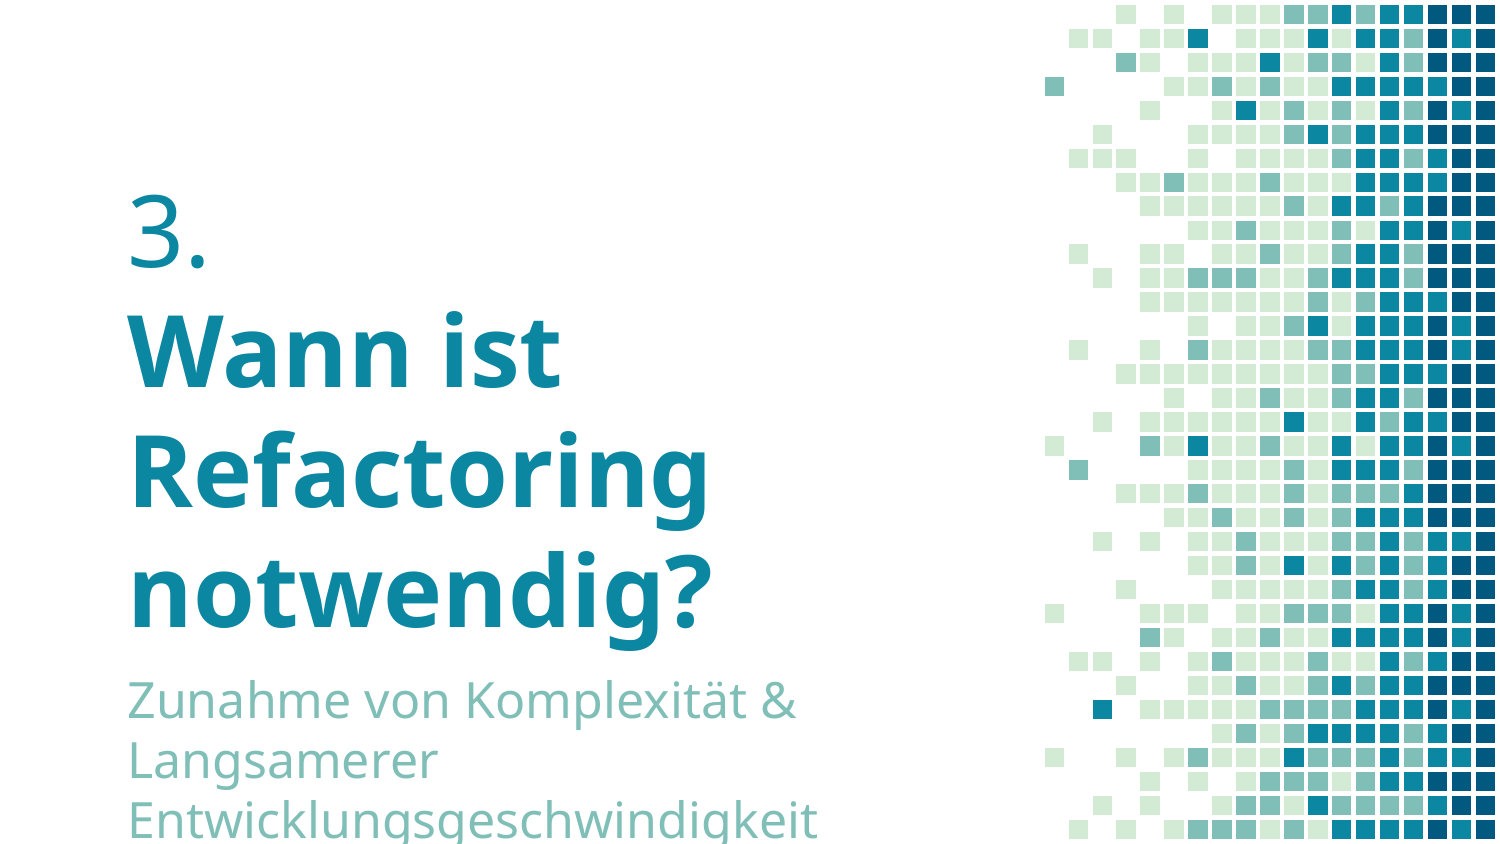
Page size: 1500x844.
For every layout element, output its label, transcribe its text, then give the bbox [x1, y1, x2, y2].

subtitle Zunahme von Komplexität & Langsamerer Entwicklungsgeschwindigkeit [112, 653, 1051, 783]
title 3. Wann ist Refactoring notwendig? [112, 472, 977, 653]
